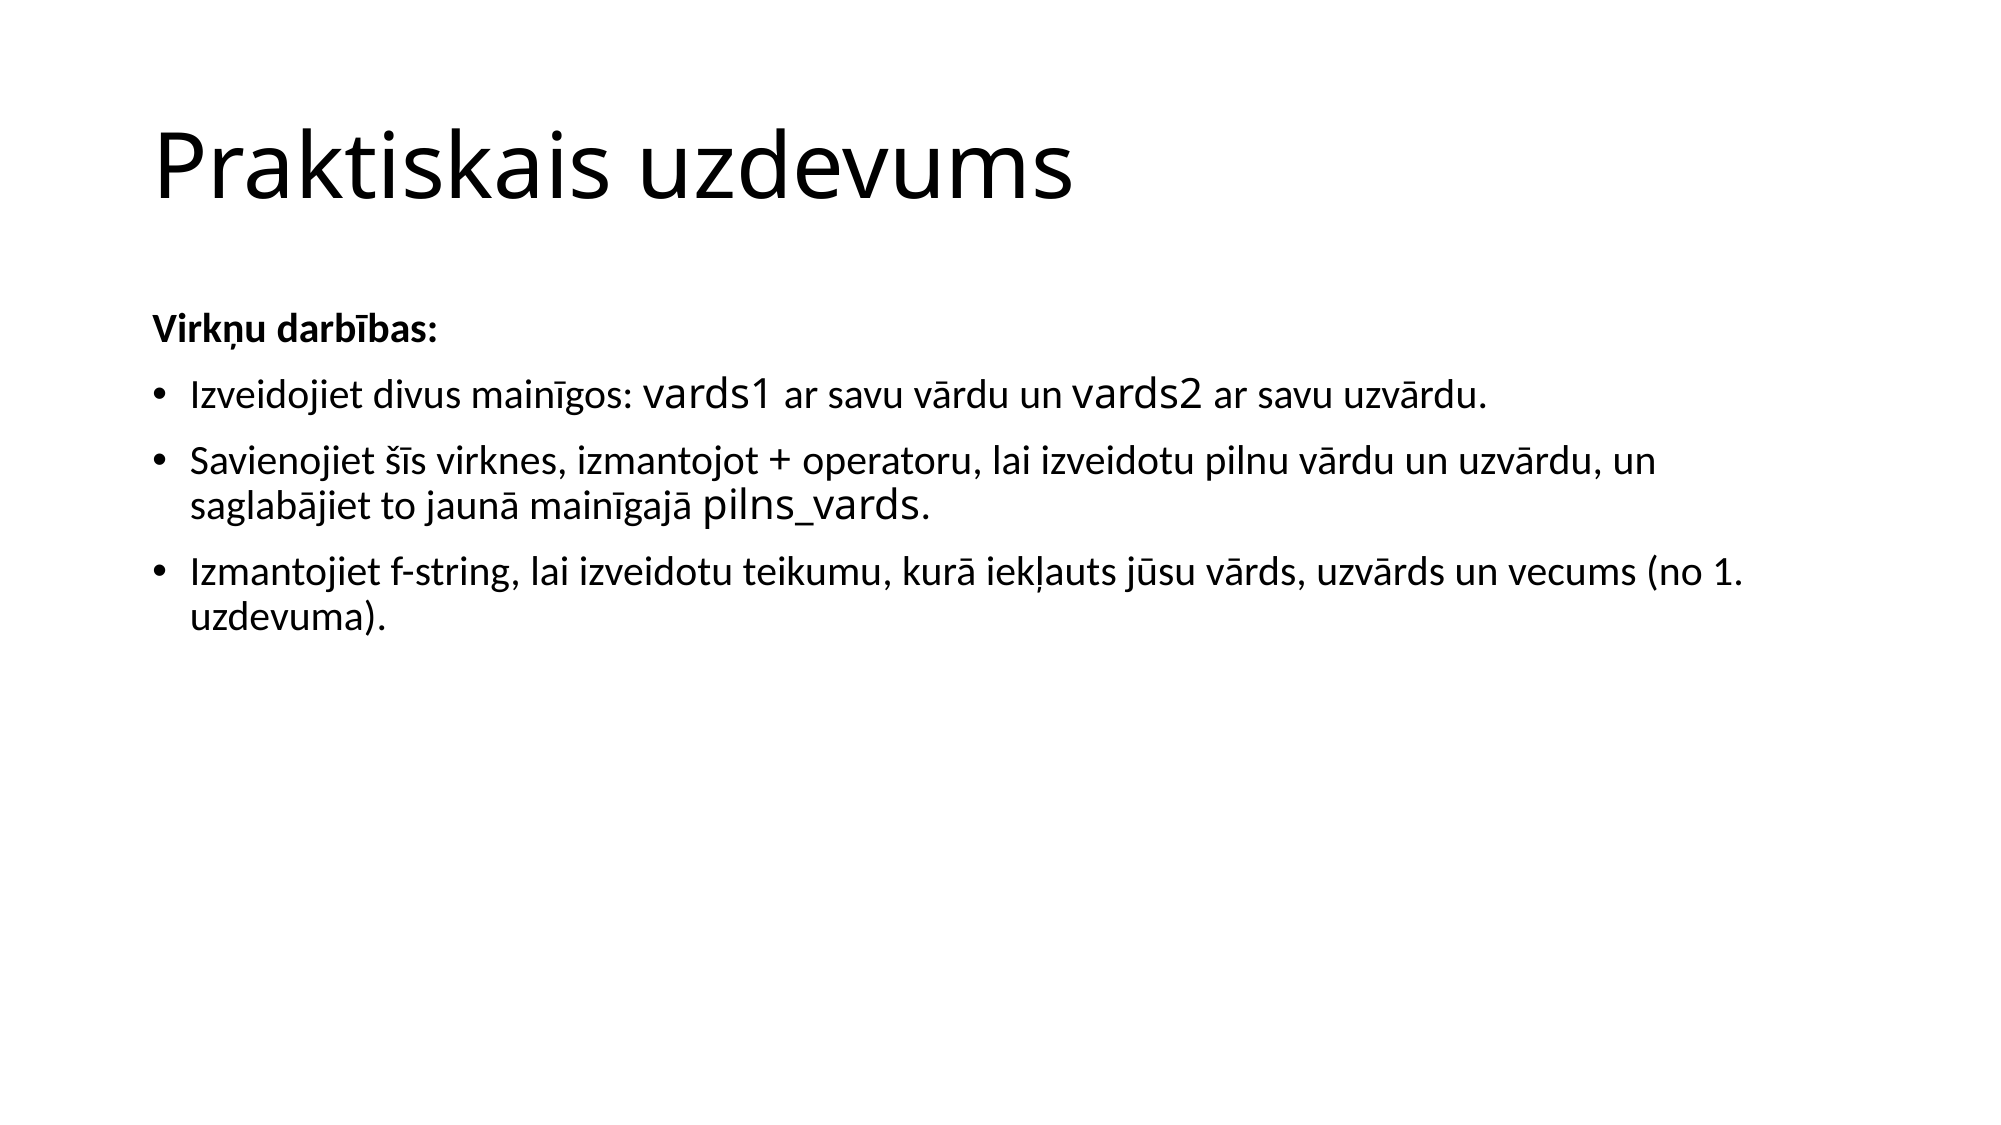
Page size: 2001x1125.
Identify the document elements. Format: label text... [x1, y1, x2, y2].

title Praktiskais uzdevums [137, 59, 1863, 278]
list Virkņu darbības: Izveidojiet divus mainīgos: vards1 ar savu vārdu un vards2 ar savu uzvārdu. Savienojiet šīs virknes, izmantojot + operatoru, lai izveidotu pilnu vārdu un uzvārdu, un saglabājiet to jaunā mainīgajā pilns_vards. Izmantojiet f-string, lai izveidotu teikumu, kurā iekļauts jūsu vārds, uzvārds un vecums (no 1. uzdevuma). [137, 299, 1863, 1014]
